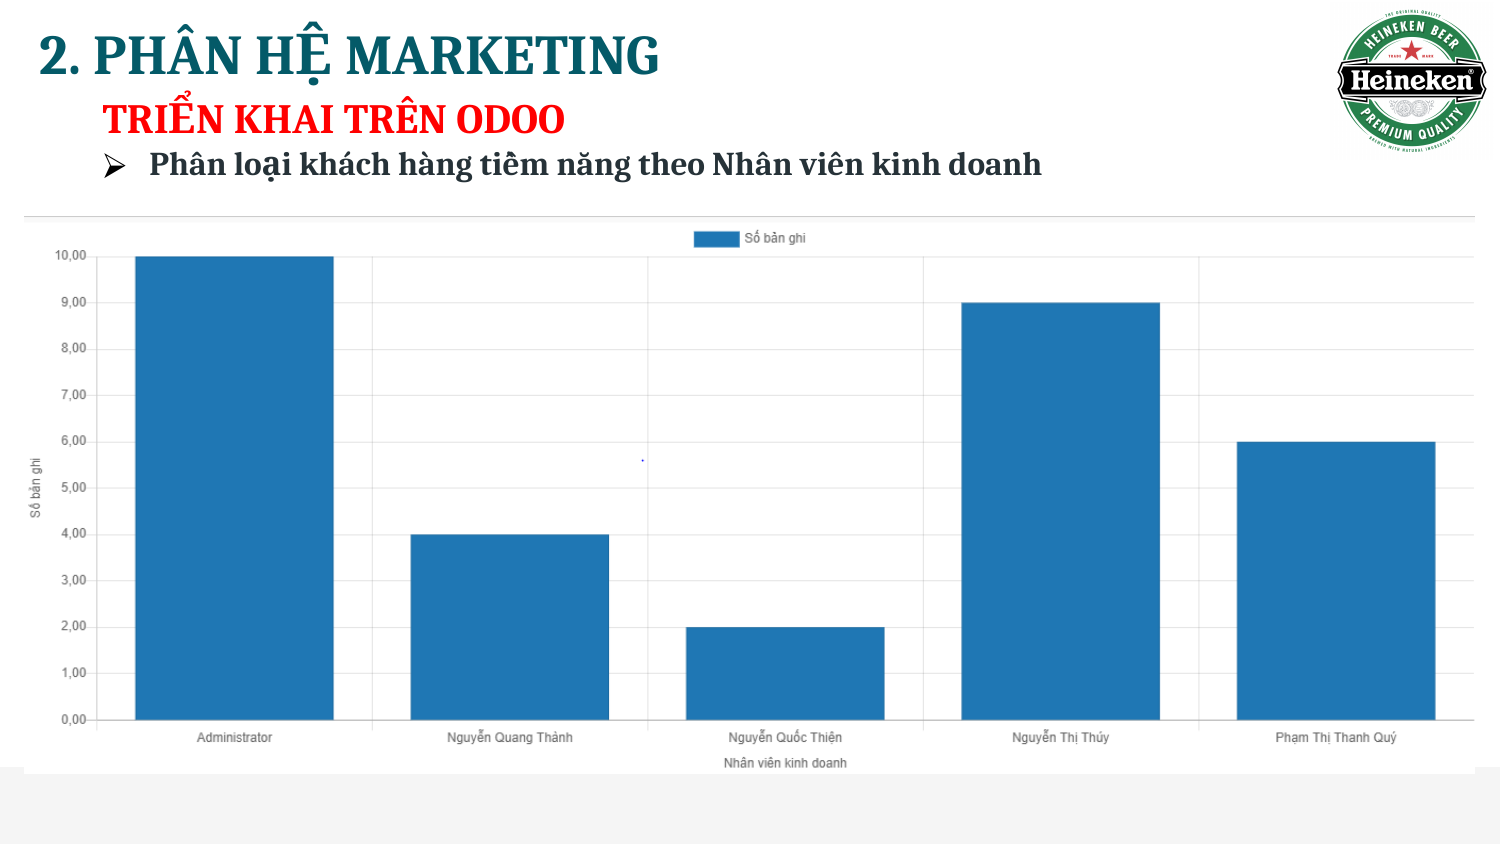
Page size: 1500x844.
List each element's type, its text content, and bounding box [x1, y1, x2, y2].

text_box TRIỂN KHAI TRÊN ODOO Phân loại khách hàng tiềm năng theo Nhân viên kinh doanh [87, 84, 1175, 214]
picture [1330, 2, 1494, 160]
picture [24, 215, 1476, 774]
text_box 2. PHÂN HỆ MARKETING [24, 11, 800, 94]
